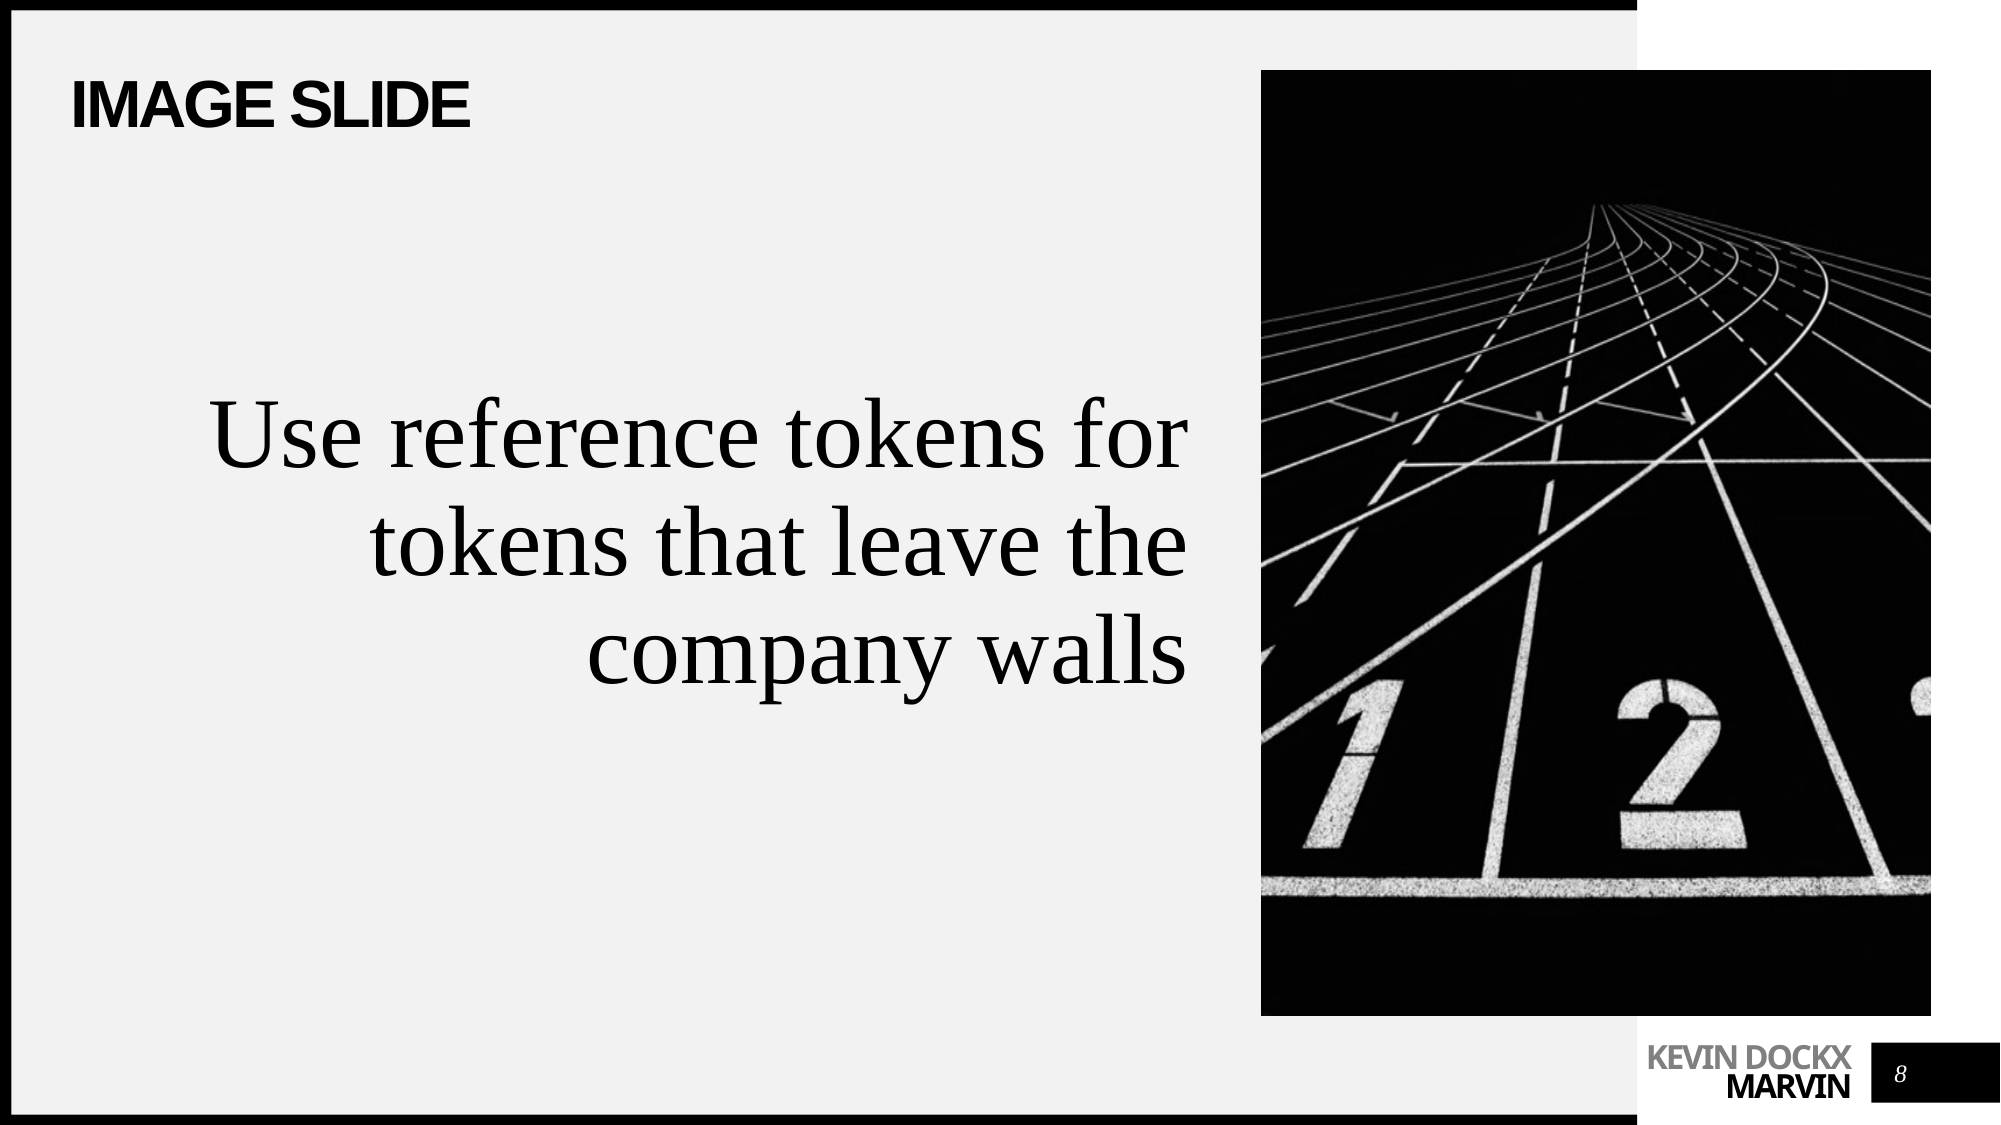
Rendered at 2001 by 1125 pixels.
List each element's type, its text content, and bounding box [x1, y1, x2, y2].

picture [1261, 70, 1932, 1016]
list Use reference tokens for tokens that leave the company walls [70, 142, 1190, 1016]
title Image SLide [70, 70, 1261, 142]
slide_number 8 [1877, 1050, 1924, 1096]
